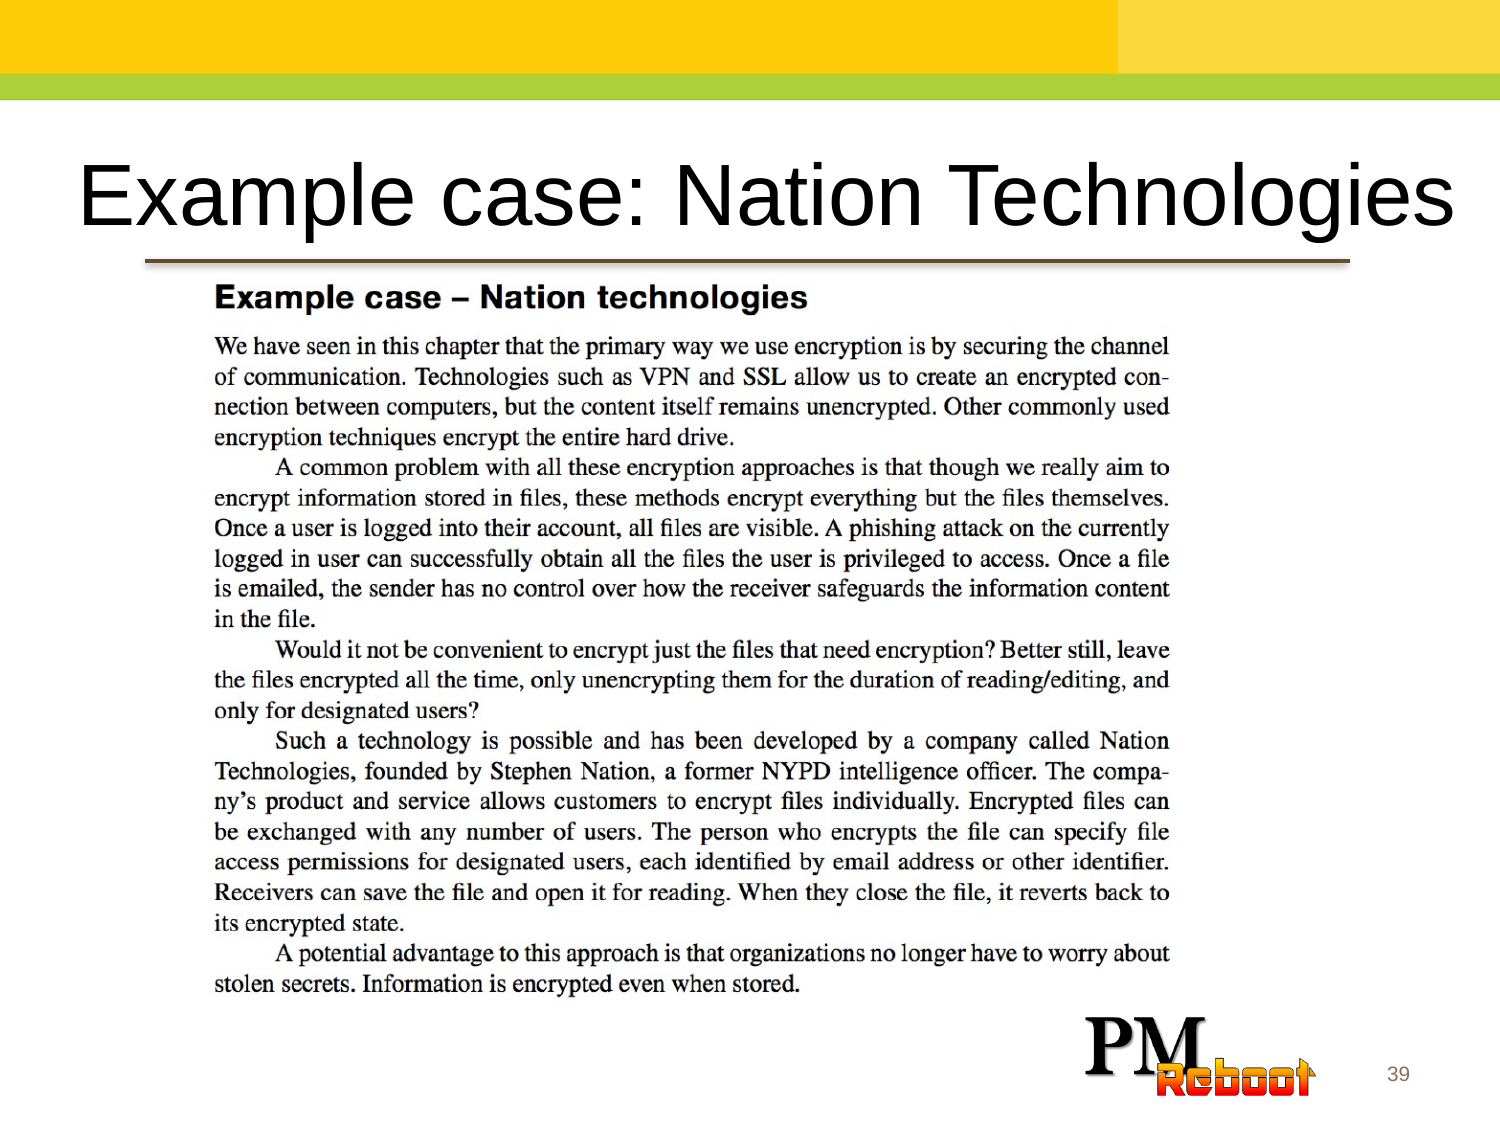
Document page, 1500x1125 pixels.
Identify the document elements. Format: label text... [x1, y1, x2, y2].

picture [0, 0, 1500, 1125]
slide_number 39 [1074, 1042, 1425, 1103]
title Example case: Nation Technologies [62, 125, 1475, 257]
